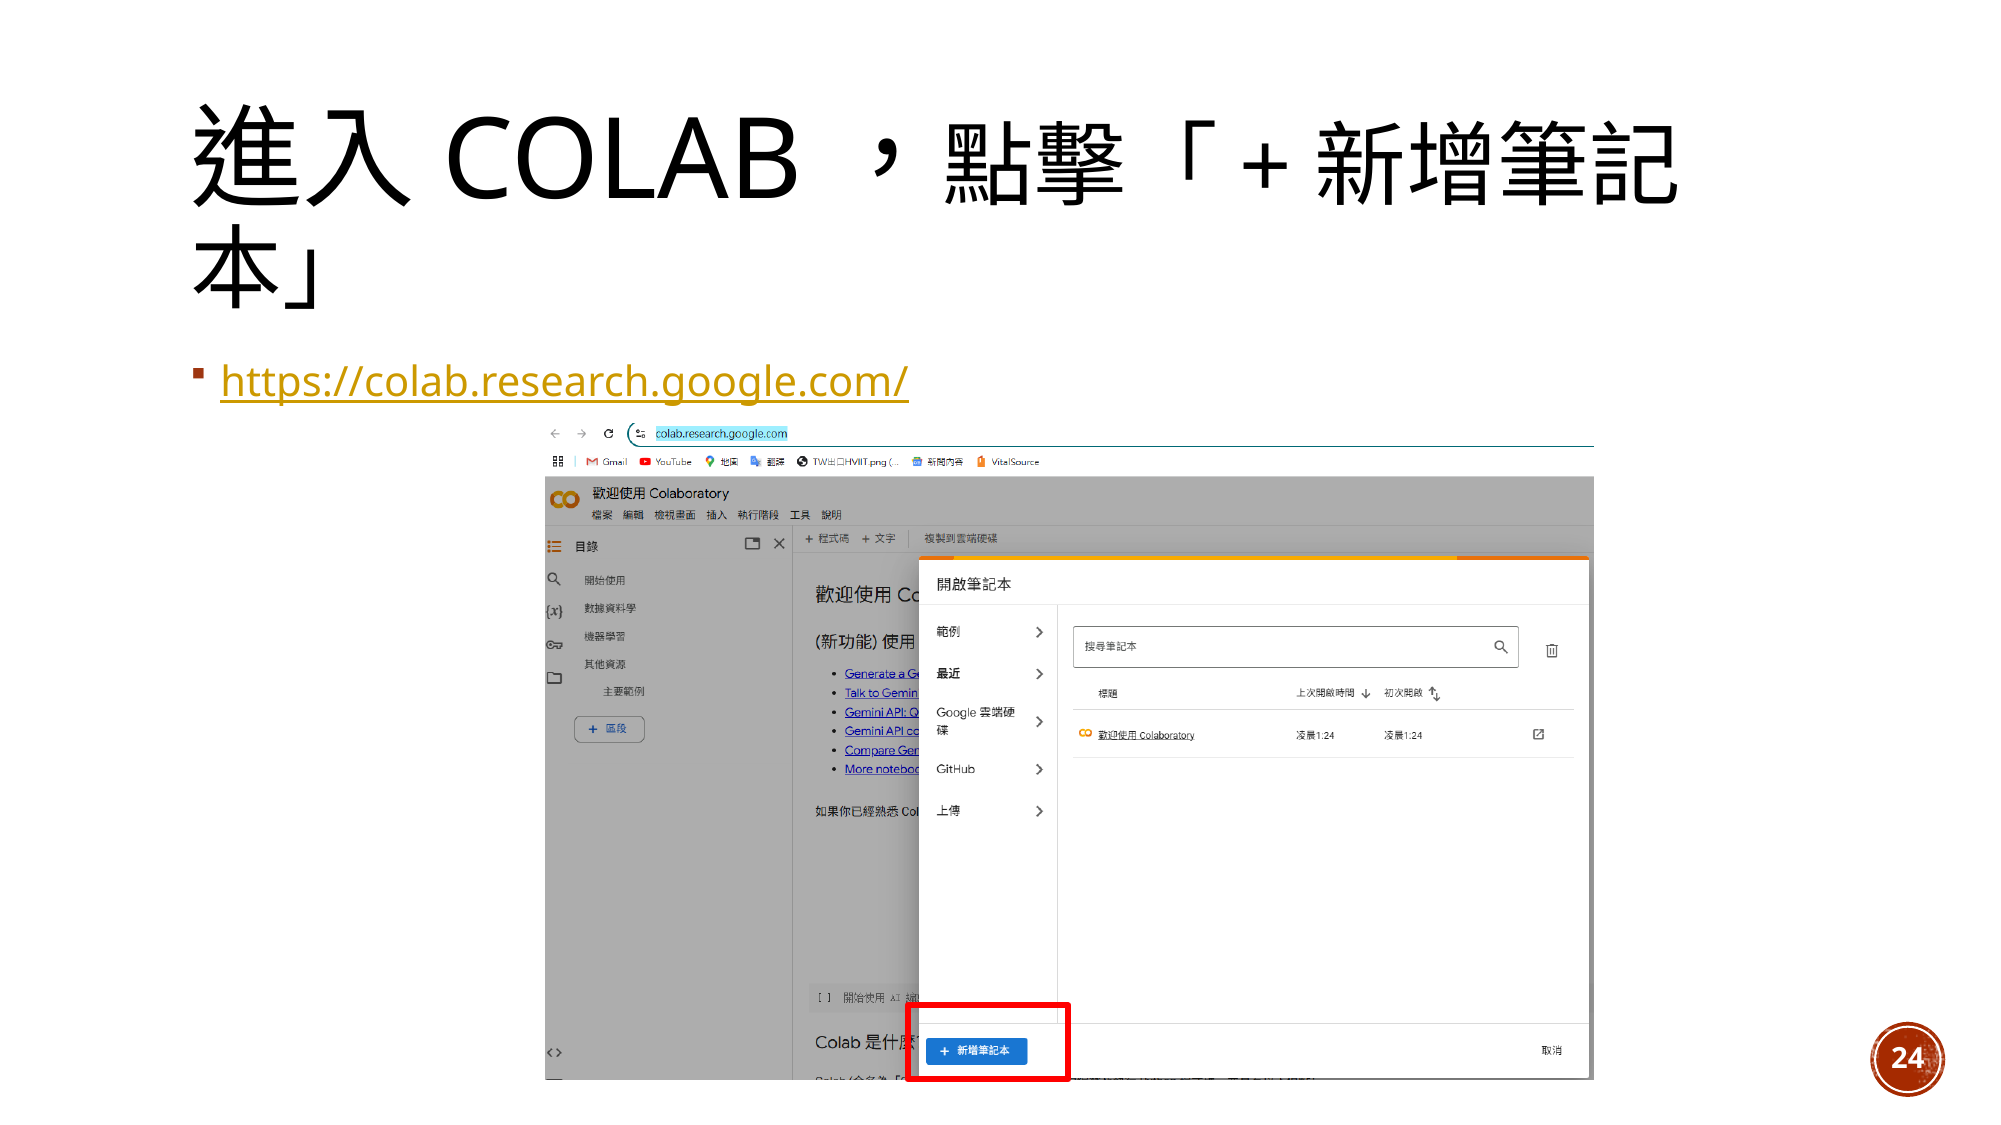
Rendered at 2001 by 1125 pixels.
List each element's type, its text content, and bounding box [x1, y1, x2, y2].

picture [545, 423, 1594, 1080]
list https://colab.research.google.com/ [175, 348, 1826, 1013]
slide_number 24 [1855, 1028, 1961, 1089]
title 進入Colab，點擊「+新增筆記本」 [175, 79, 1826, 344]
